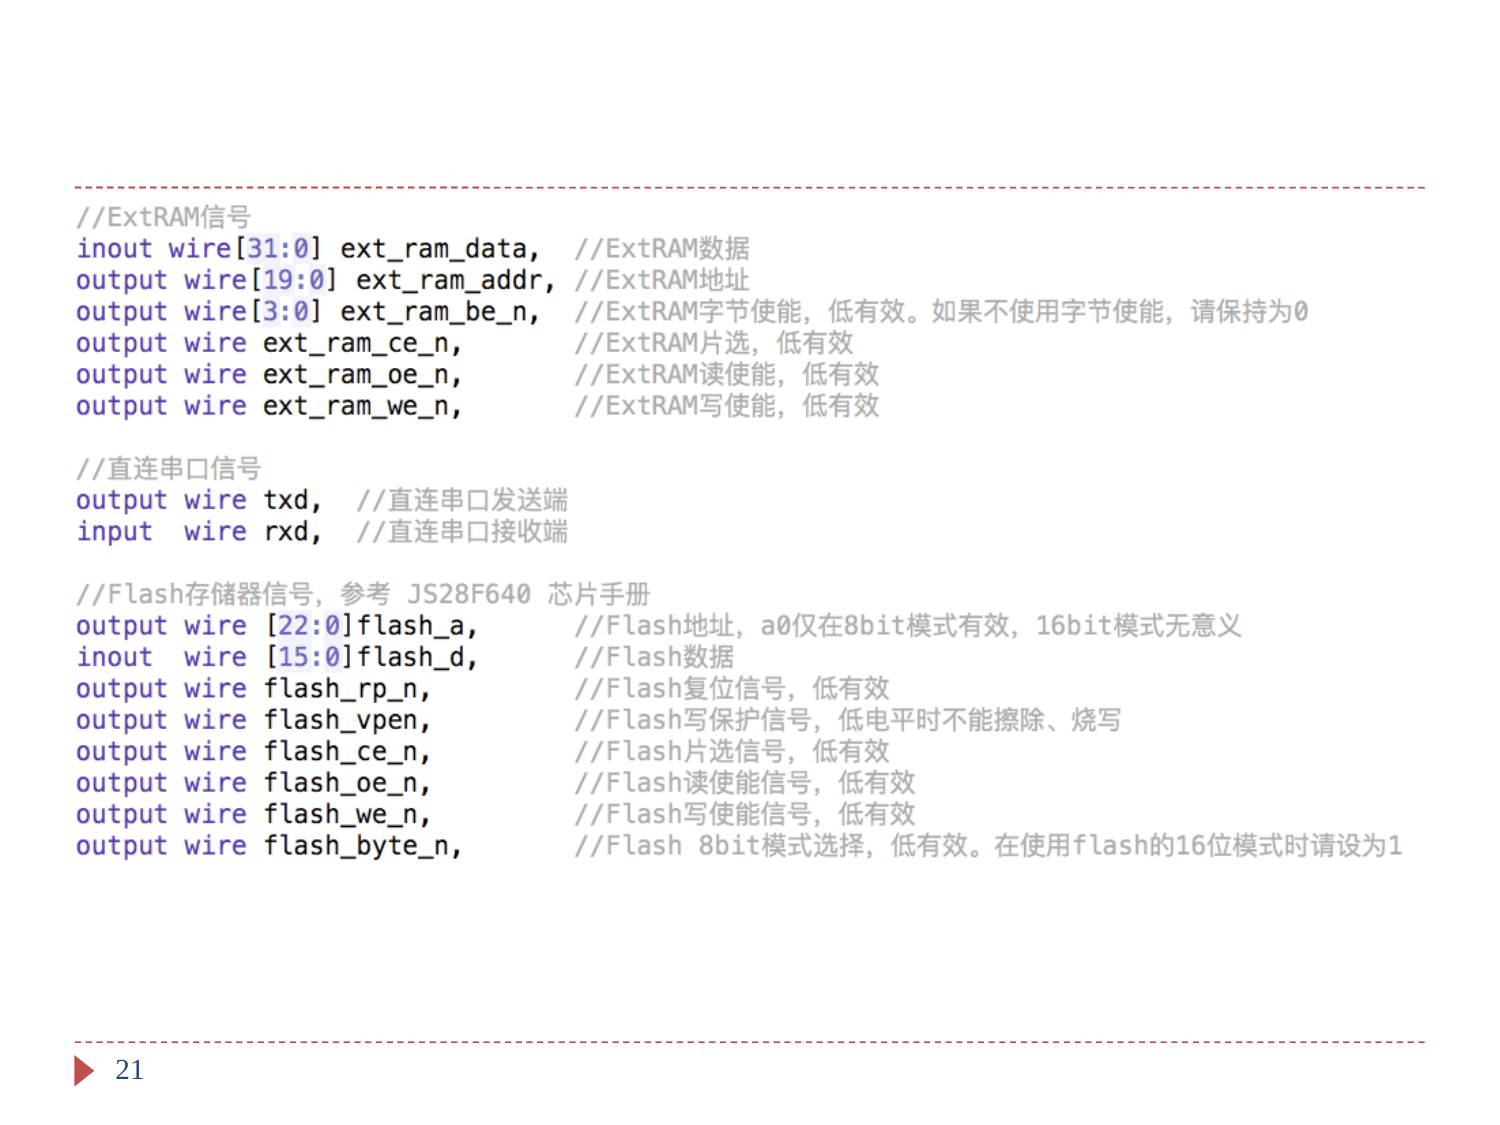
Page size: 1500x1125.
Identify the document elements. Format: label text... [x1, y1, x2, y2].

slide_number 21 [100, 1042, 426, 1103]
picture [74, 199, 1409, 882]
